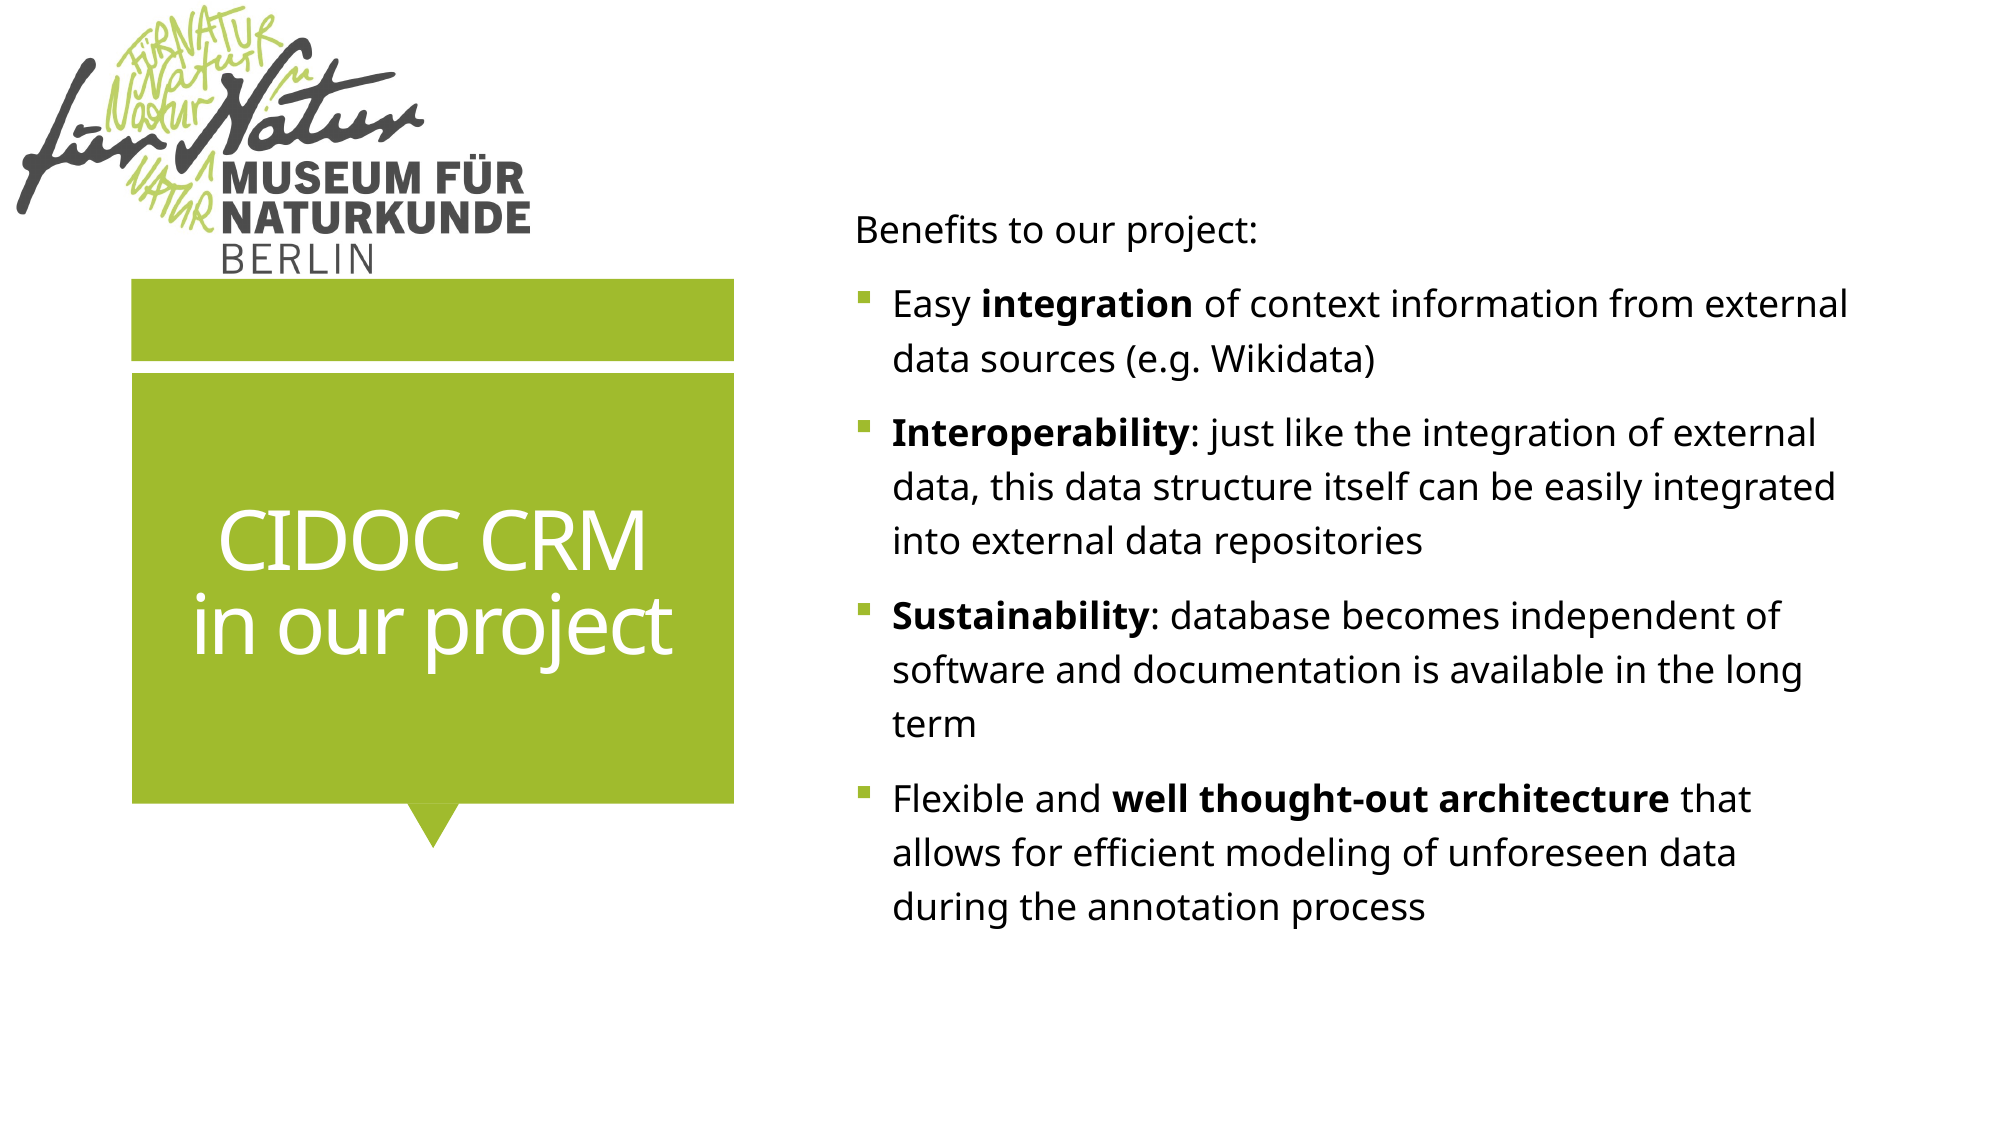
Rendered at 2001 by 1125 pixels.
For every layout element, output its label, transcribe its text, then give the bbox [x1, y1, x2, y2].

table_cell 383 [0, 0, 546, 321]
list Benefits to our project: Easy integration of context information from external data sources (e.g. Wikidata) Interoperability: just like the integration of external data, this data structure itself can be easily integrated into external data repositories Sustainability: database becomes independent of software and documentation is available in the long term Flexible and well thought-out architecture that allows for efficient modeling of unforeseen data during the annotation process [839, 131, 1871, 993]
title CIDOC CRM in our project [145, 385, 720, 789]
